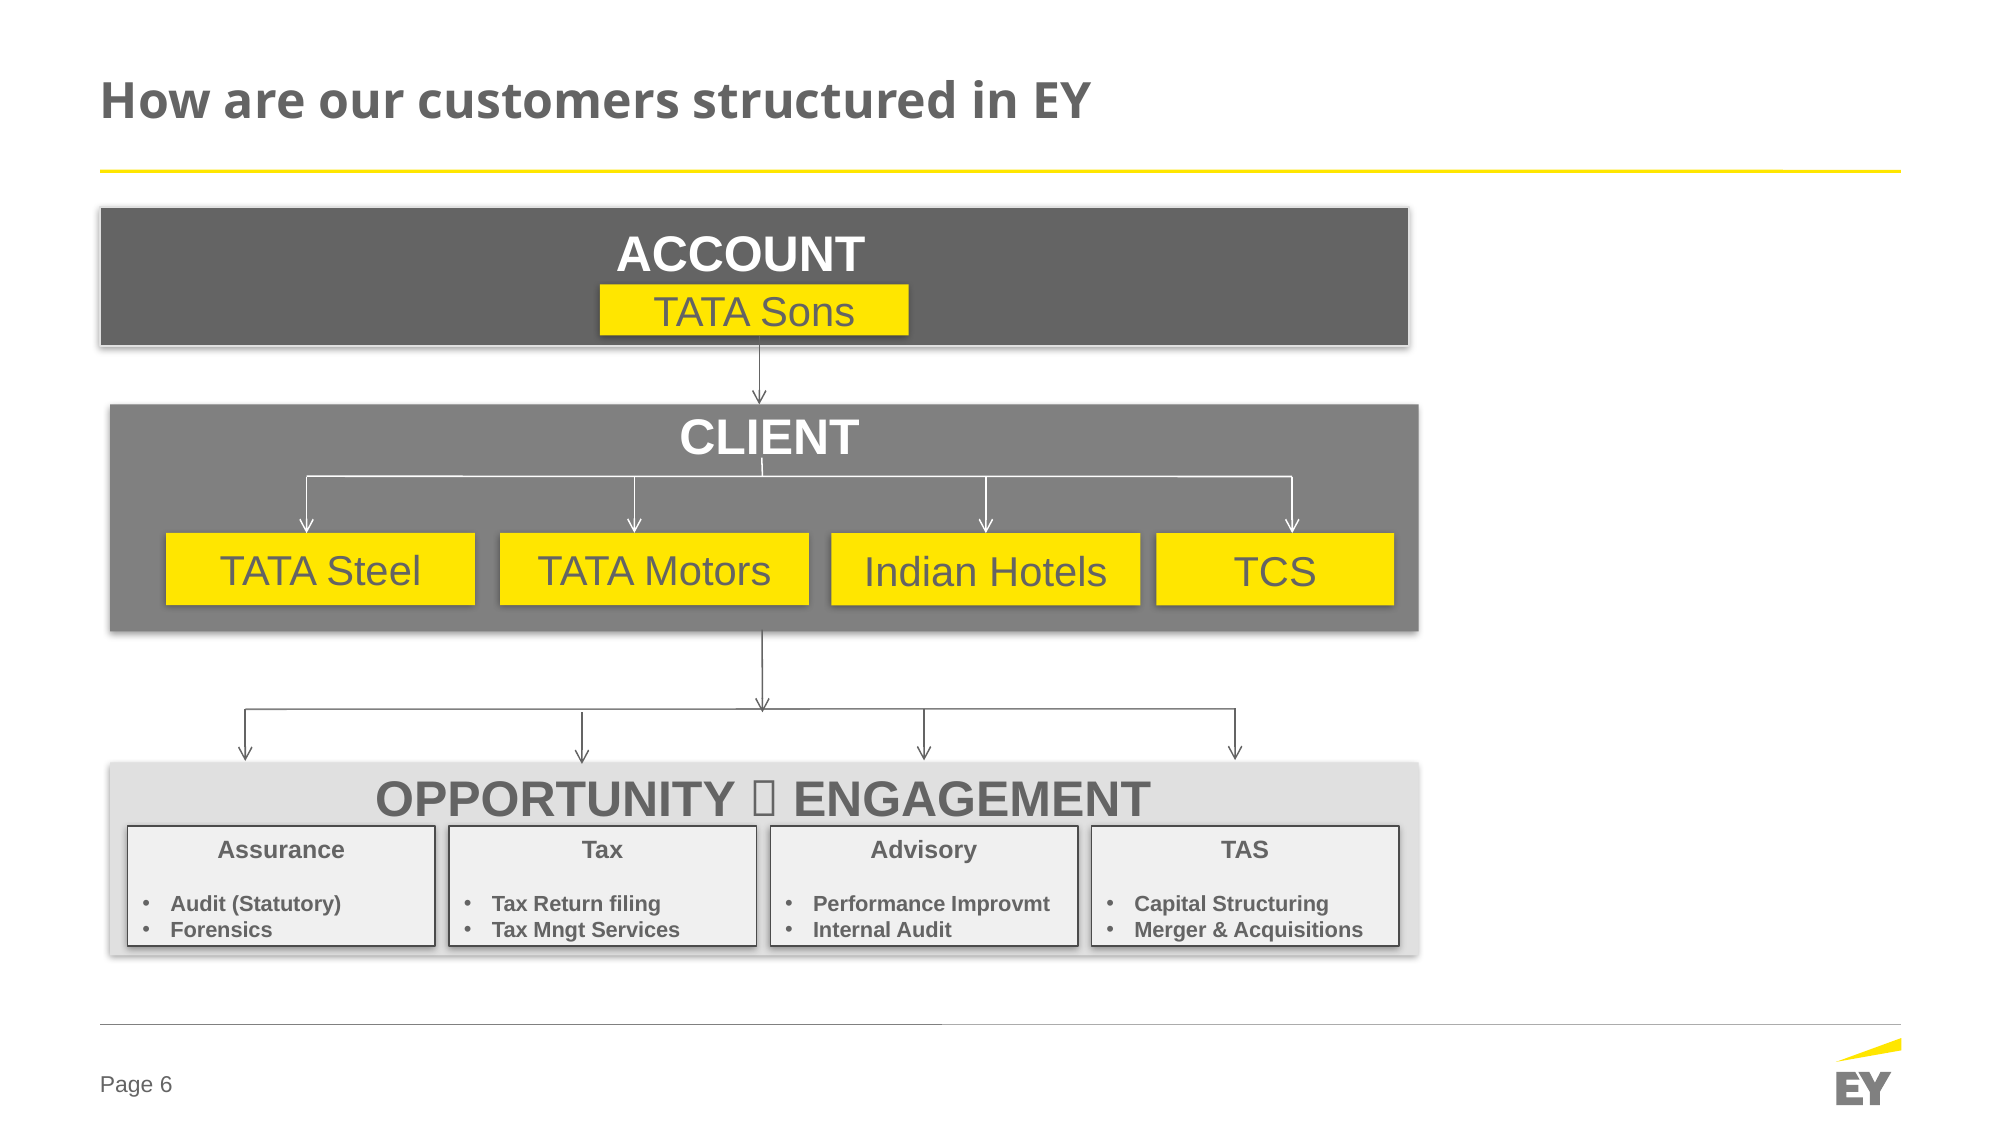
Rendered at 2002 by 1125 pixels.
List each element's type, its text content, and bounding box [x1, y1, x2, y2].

text_box ACCOUNT [99, 206, 1410, 347]
text_box TATA Sons [599, 284, 910, 336]
title How are our customers structured in EY [100, 33, 1901, 175]
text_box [109, 762, 1419, 956]
title Other key metrics [595, 285, 759, 345]
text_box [109, 404, 1419, 632]
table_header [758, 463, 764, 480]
